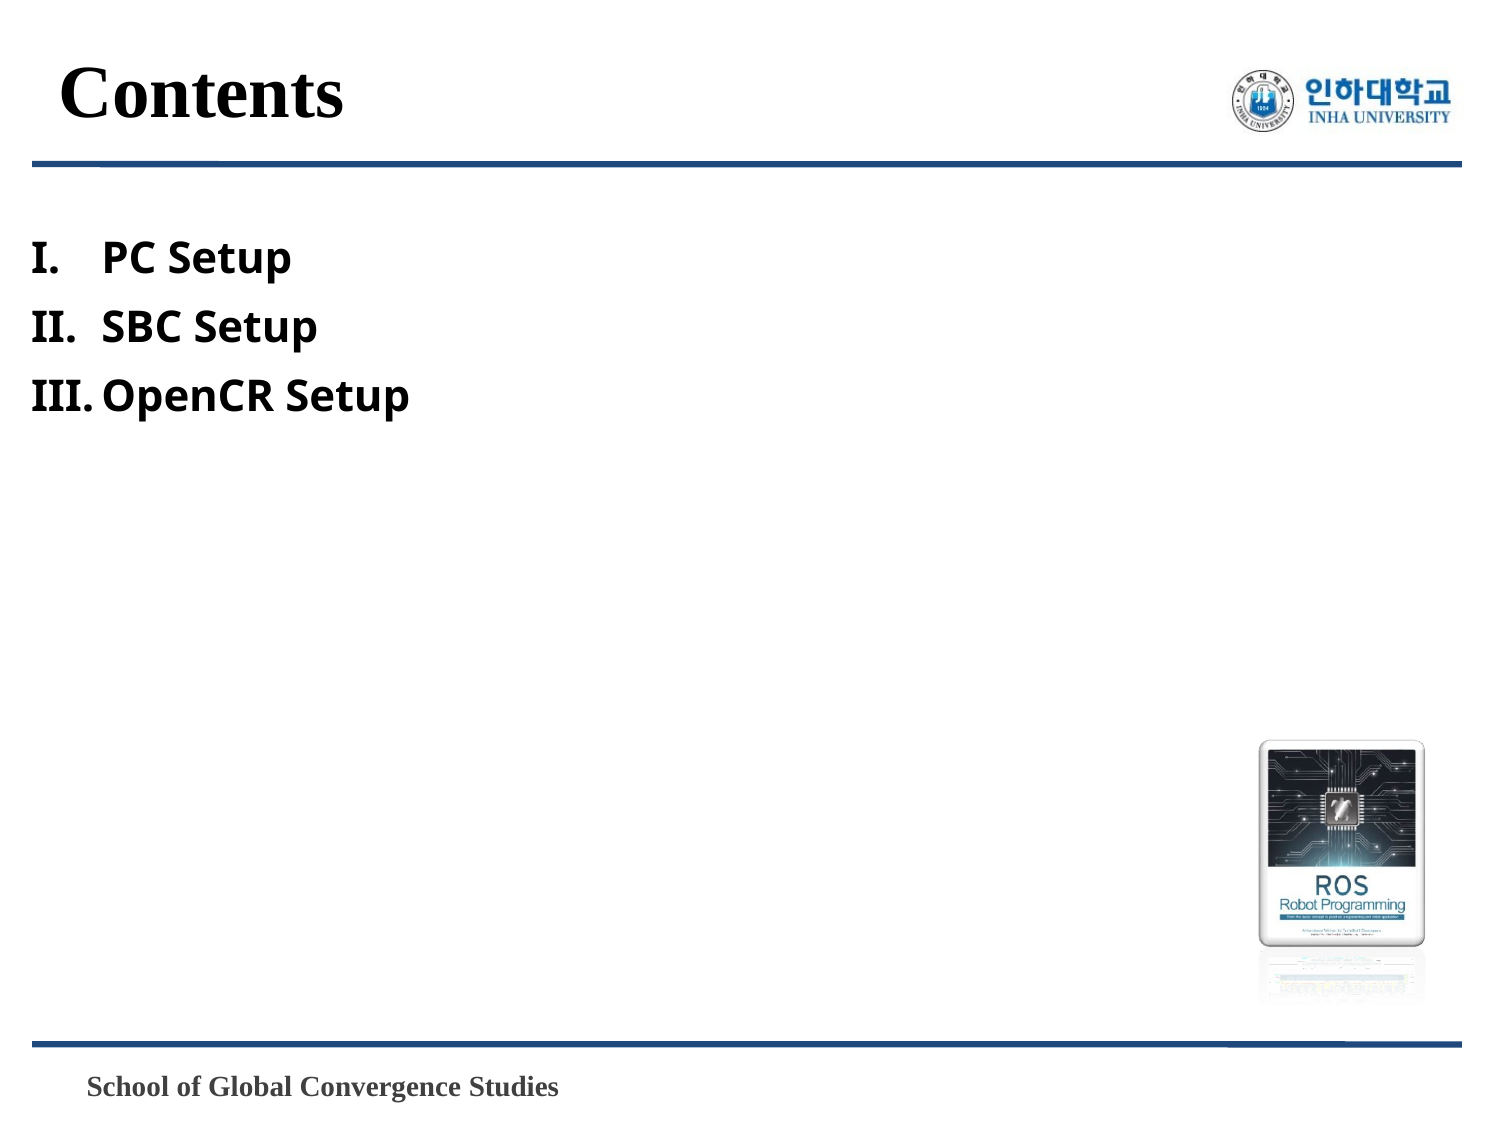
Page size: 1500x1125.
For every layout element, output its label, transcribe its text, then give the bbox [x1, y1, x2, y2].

picture [1226, 67, 1465, 135]
text_box Contents [56, 40, 347, 210]
picture [1257, 739, 1426, 1005]
text_box School of Global Convergence Studies [84, 1067, 562, 1125]
text_box PC Setup SBC Setup OpenCR Setup [28, 210, 1492, 421]
